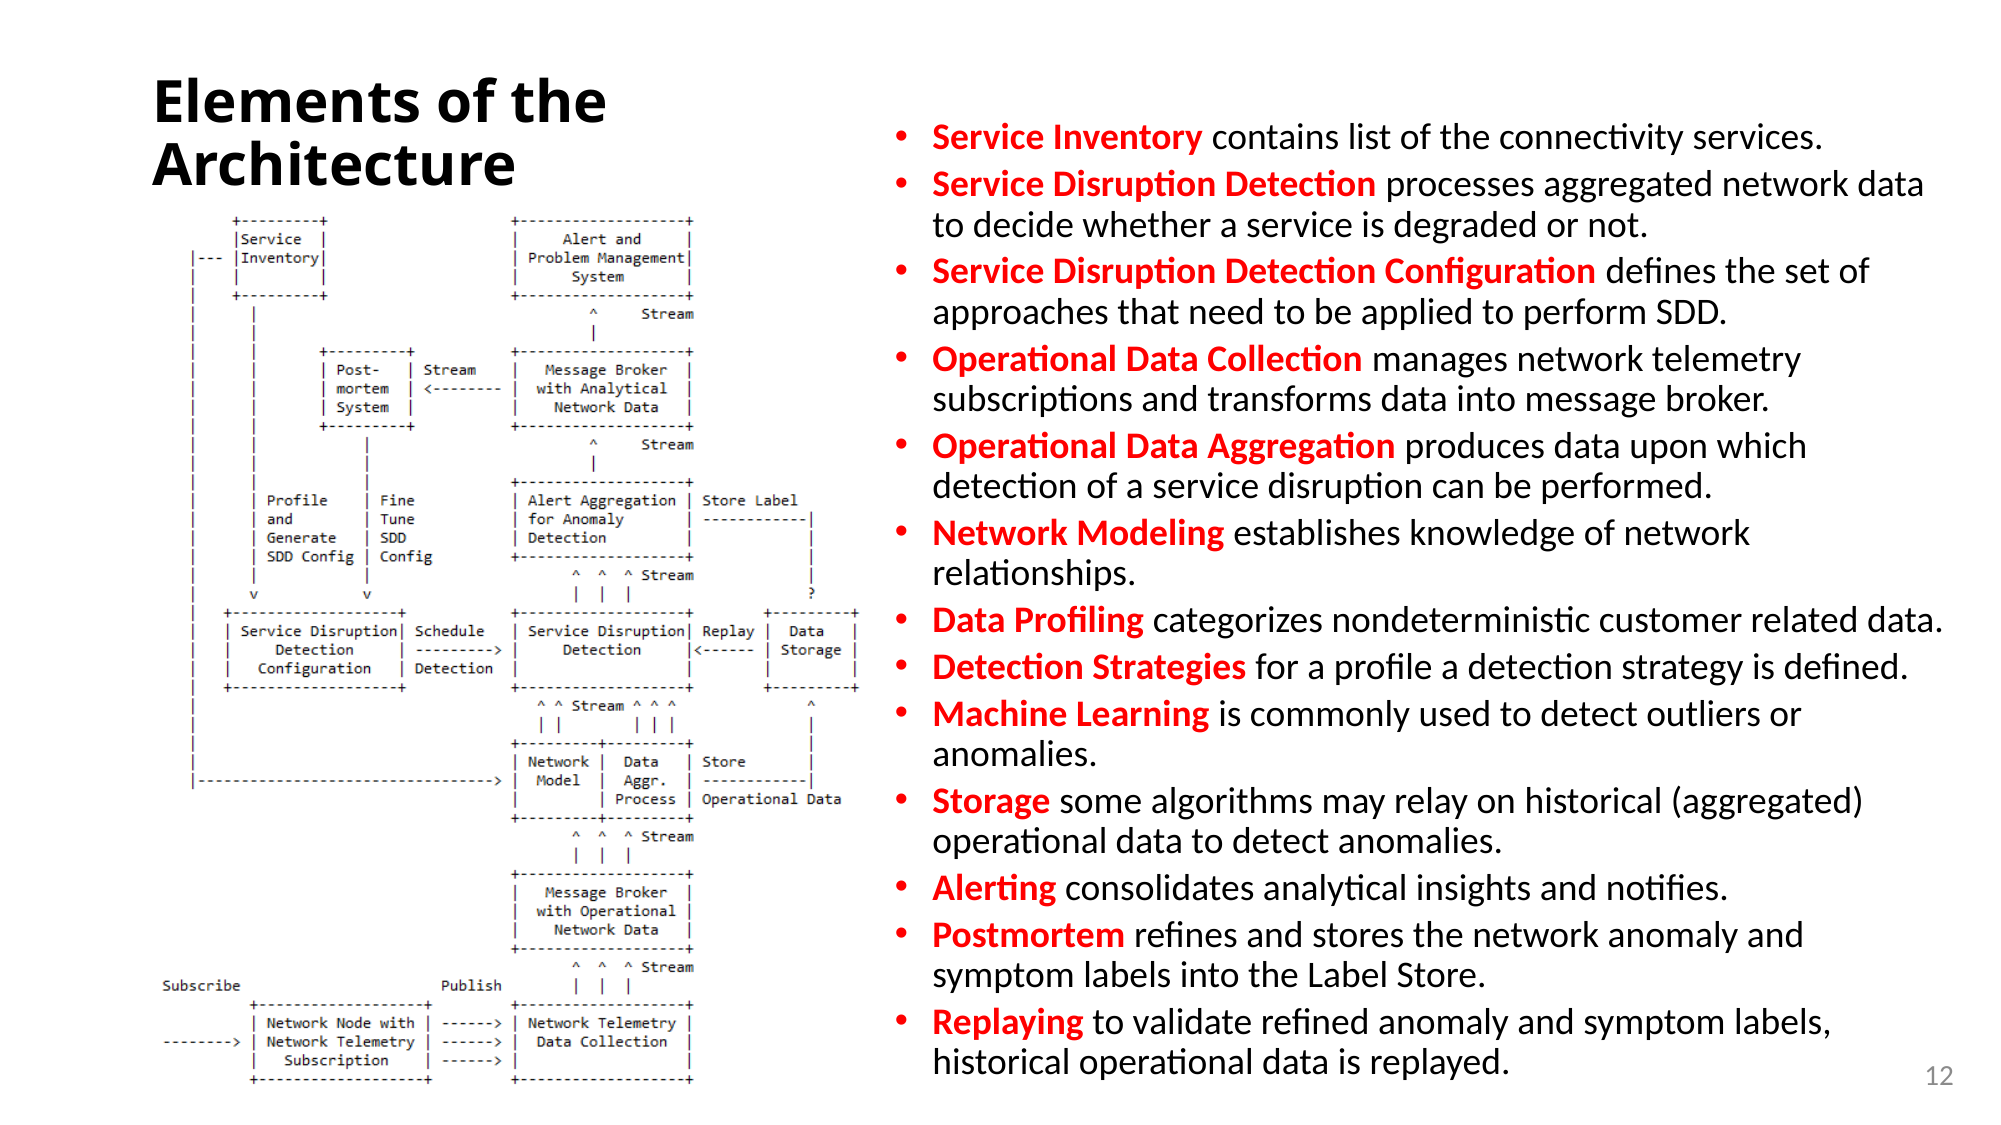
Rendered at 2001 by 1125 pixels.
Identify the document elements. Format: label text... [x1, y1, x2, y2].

slide_number 12 [1900, 1043, 1969, 1104]
title Elements of the Architecture [137, 59, 934, 278]
list Service Inventory contains list of the connectivity services. Service Disruption Detection processes aggregated network data to decide whether a service is degraded or not. Service Disruption Detection Configuration defines the set of approaches that need to be applied to perform SDD. Operational Data Collection manages network telemetry subscriptions and transforms data into message broker. Operational Data Aggregation produces data upon which detection of a service disruption can be performed. Network Modeling establishes knowledge of network relationships. Data Profiling categorizes nondeterministic customer related data. Detection Strategies for a profile a detection strategy is defined. Machine Learning is commonly used to detect outliers or anomalies. Storage some algorithms may relay on historical (aggregated) operational data to detect anomalies. Alerting consolidates analytical insights and notifies. Postmortem refines and stores the network anomaly and symptom labels into the Label Store. Replaying to validate refined anomaly and symptom labels, historical operational data is replayed. [880, 110, 1969, 978]
picture [150, 197, 868, 1104]
